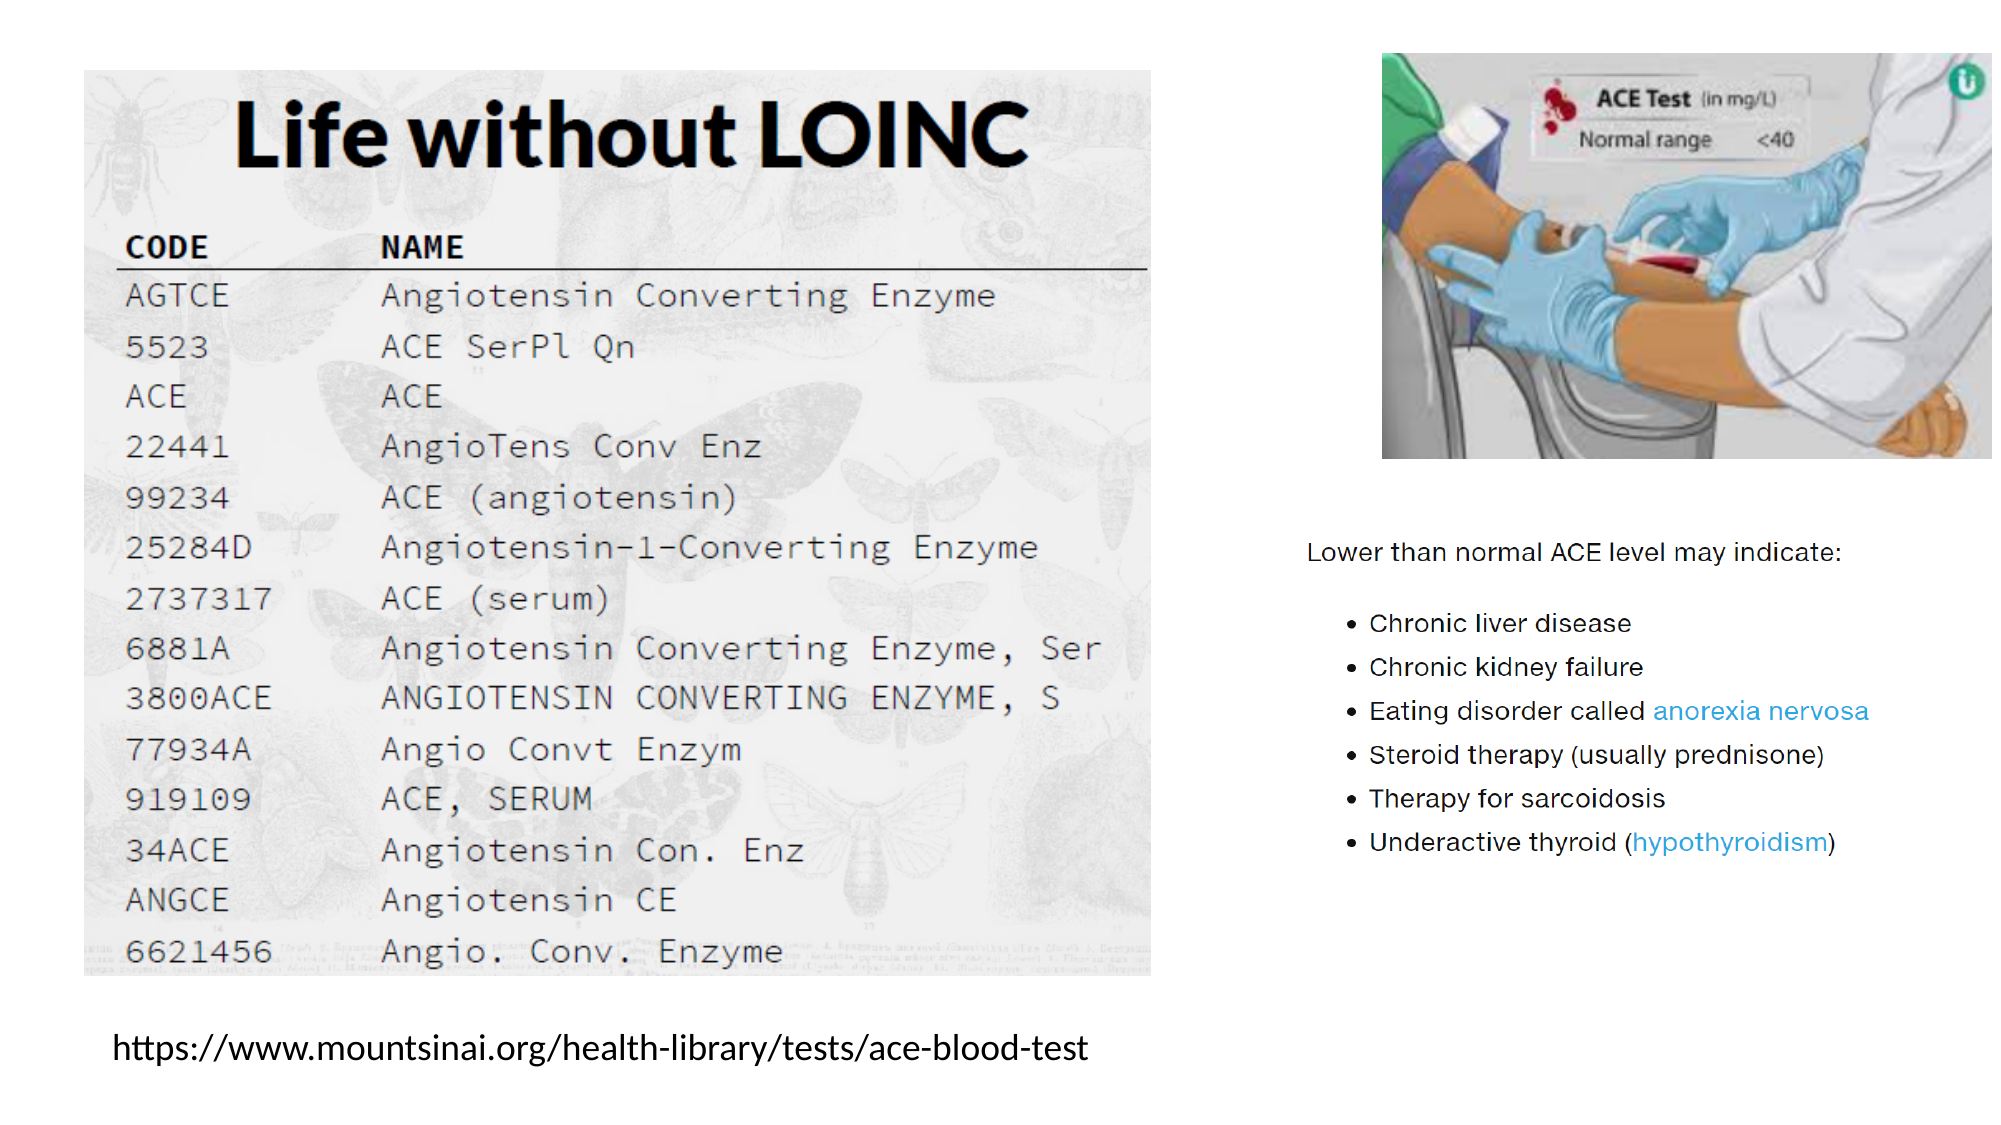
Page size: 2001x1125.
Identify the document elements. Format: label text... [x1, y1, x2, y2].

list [84, 70, 1151, 976]
picture [1285, 513, 1879, 875]
picture [1382, 53, 1992, 459]
text_box https://www.mountsinai.org/health-library/tests/ace-blood-test [97, 1015, 1140, 1075]
